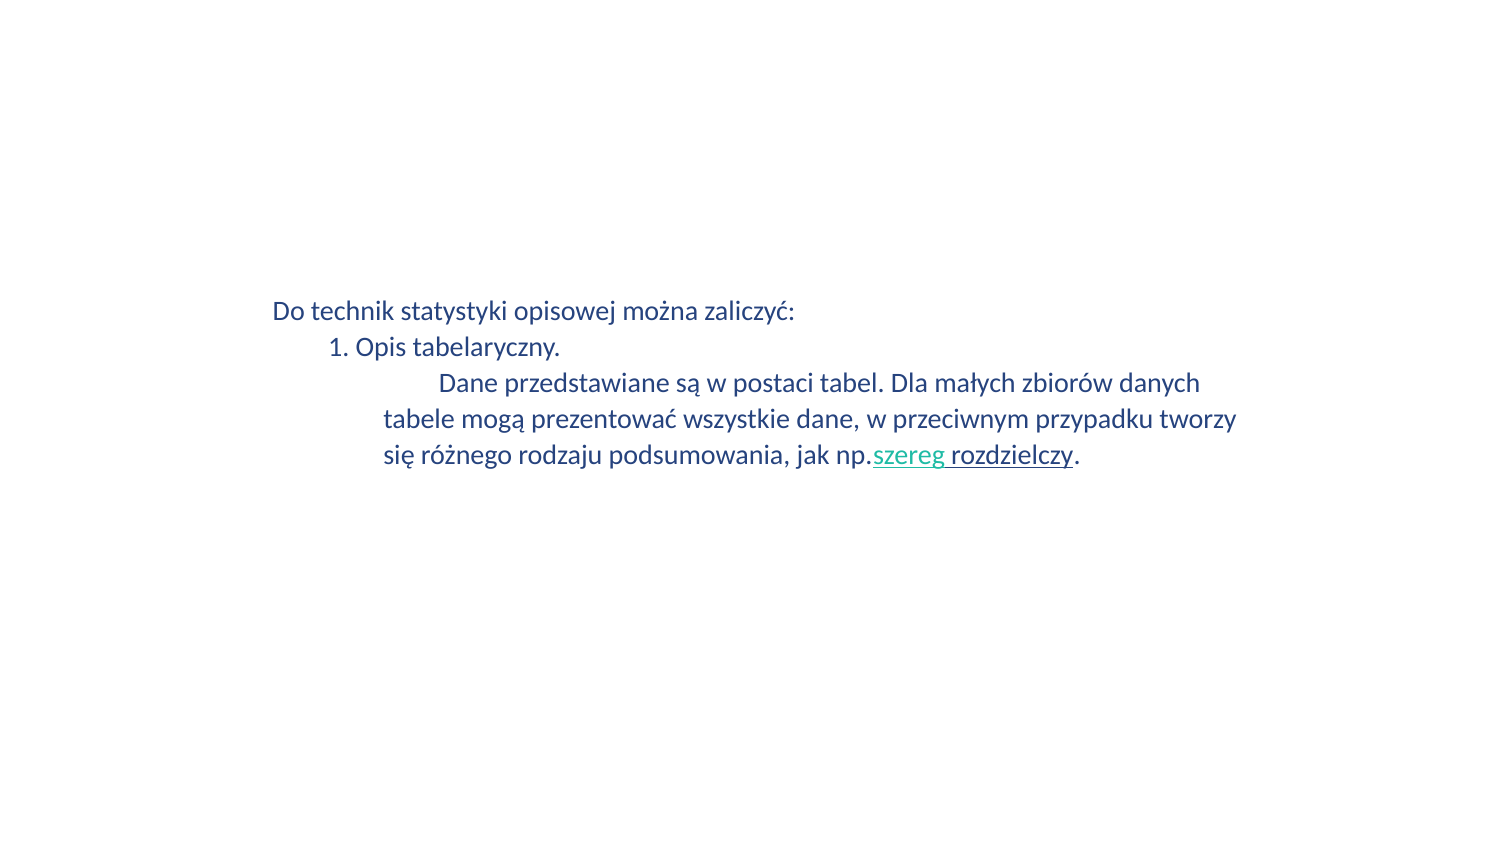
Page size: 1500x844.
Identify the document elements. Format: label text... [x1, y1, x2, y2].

text_box Do technik statystyki opisowej można zaliczyć: 1. Opis tabelaryczny. Dane przedstawiane są w postaci tabel. Dla małych zbiorów danych tabele mogą prezentować wszystkie dane, w przeciwnym przypadku tworzy się różnego rodzaju podsumowania, jak np.szereg rozdzielczy. [257, 282, 1274, 478]
